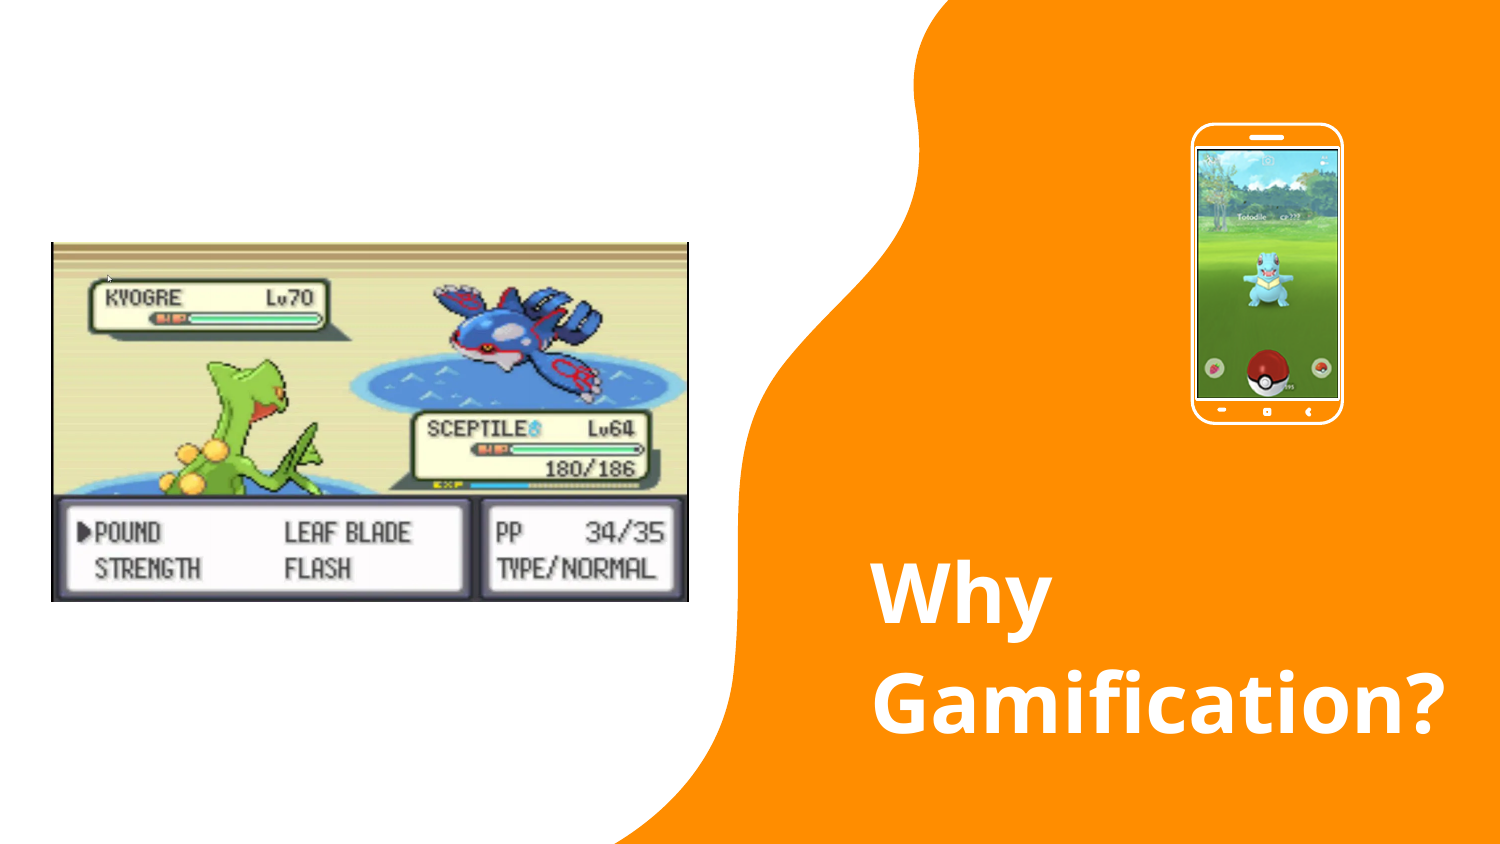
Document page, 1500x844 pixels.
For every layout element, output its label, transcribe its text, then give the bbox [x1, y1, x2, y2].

text_box Why Gamification? [870, 530, 1500, 751]
picture [1196, 149, 1338, 399]
picture [51, 242, 689, 602]
text_box [1192, 124, 1343, 424]
